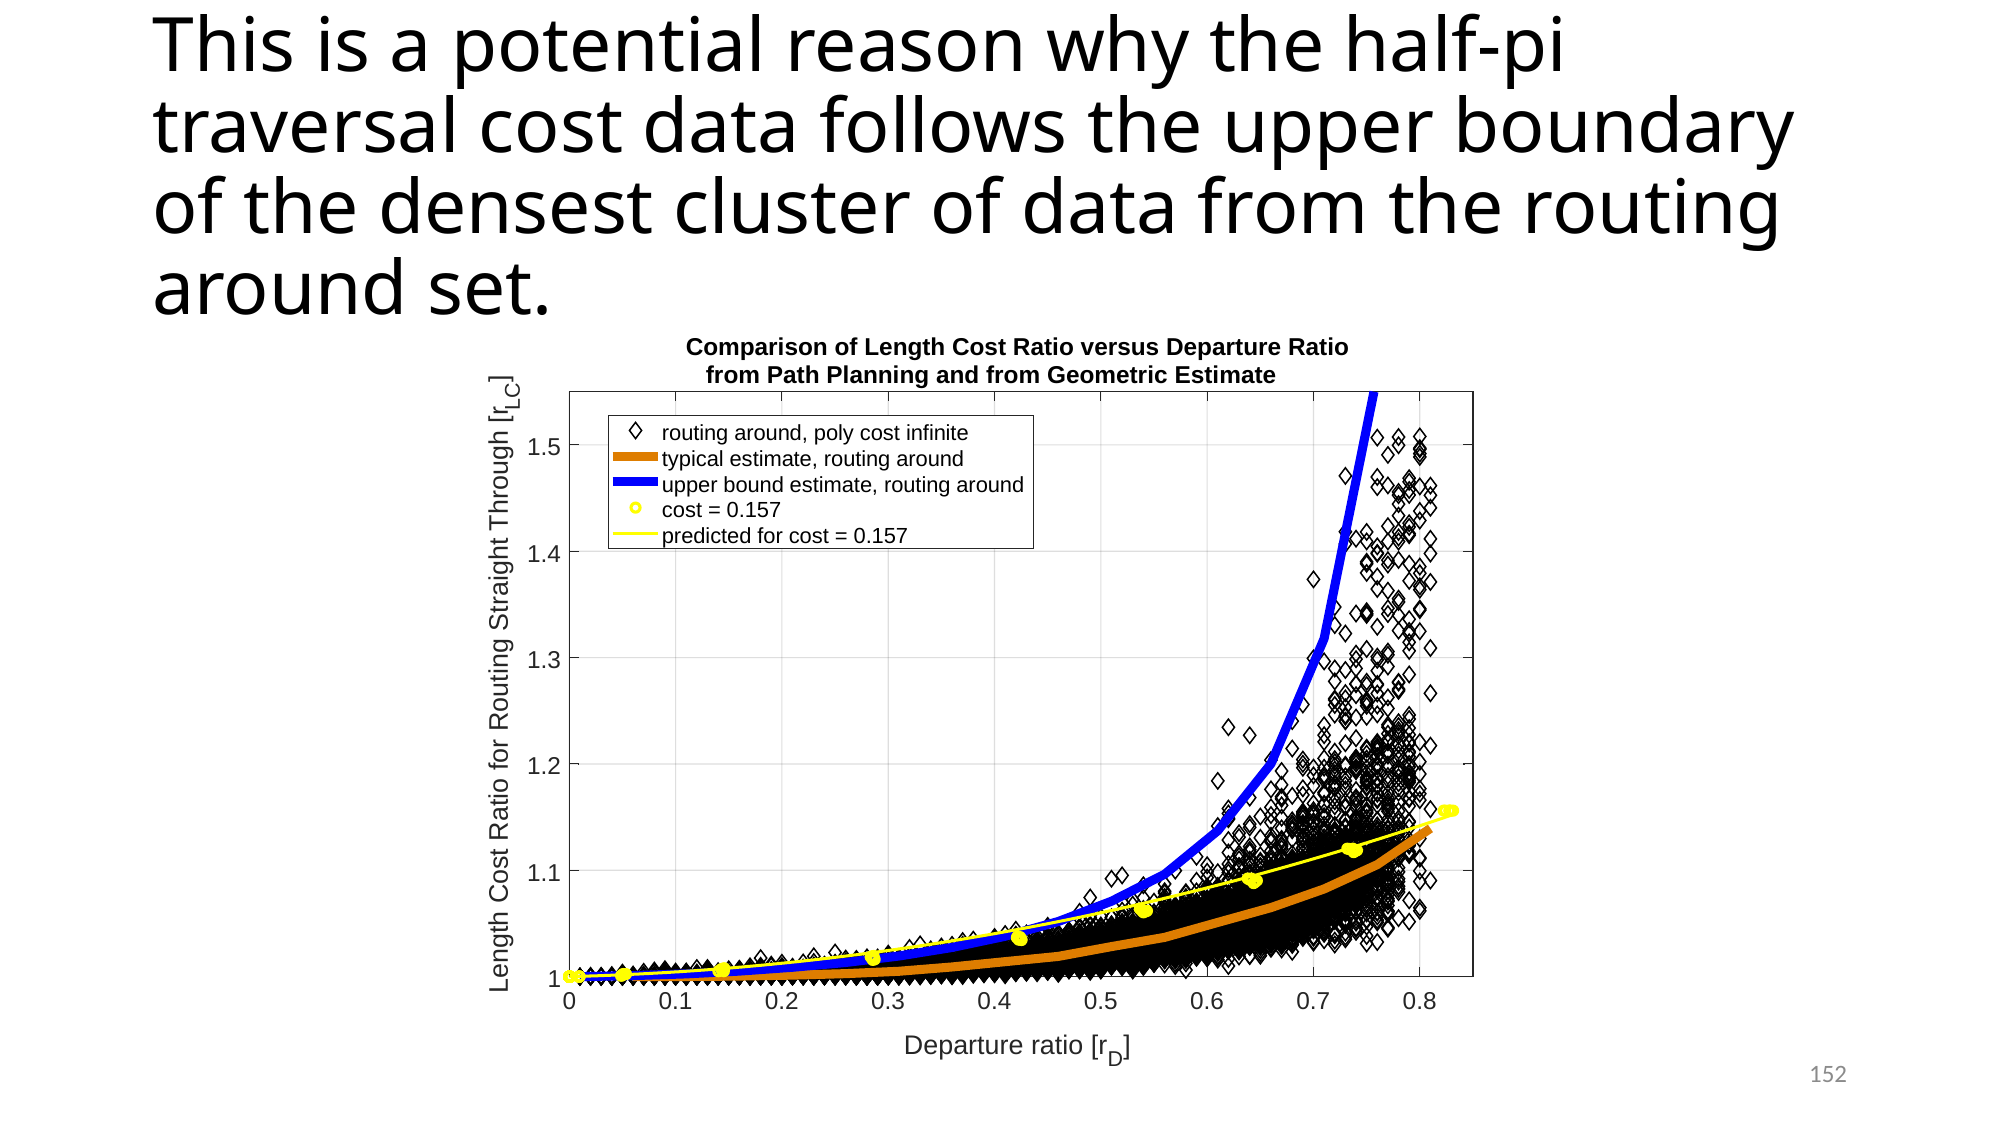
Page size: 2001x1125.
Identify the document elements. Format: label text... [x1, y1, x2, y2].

slide_number 152 [1583, 1042, 1863, 1103]
title This is a potential reason why the half-pi traversal cost data follows the upper boundary of the densest cluster of data from the routing around set. [137, 59, 1863, 278]
picture [417, 277, 1583, 1120]
